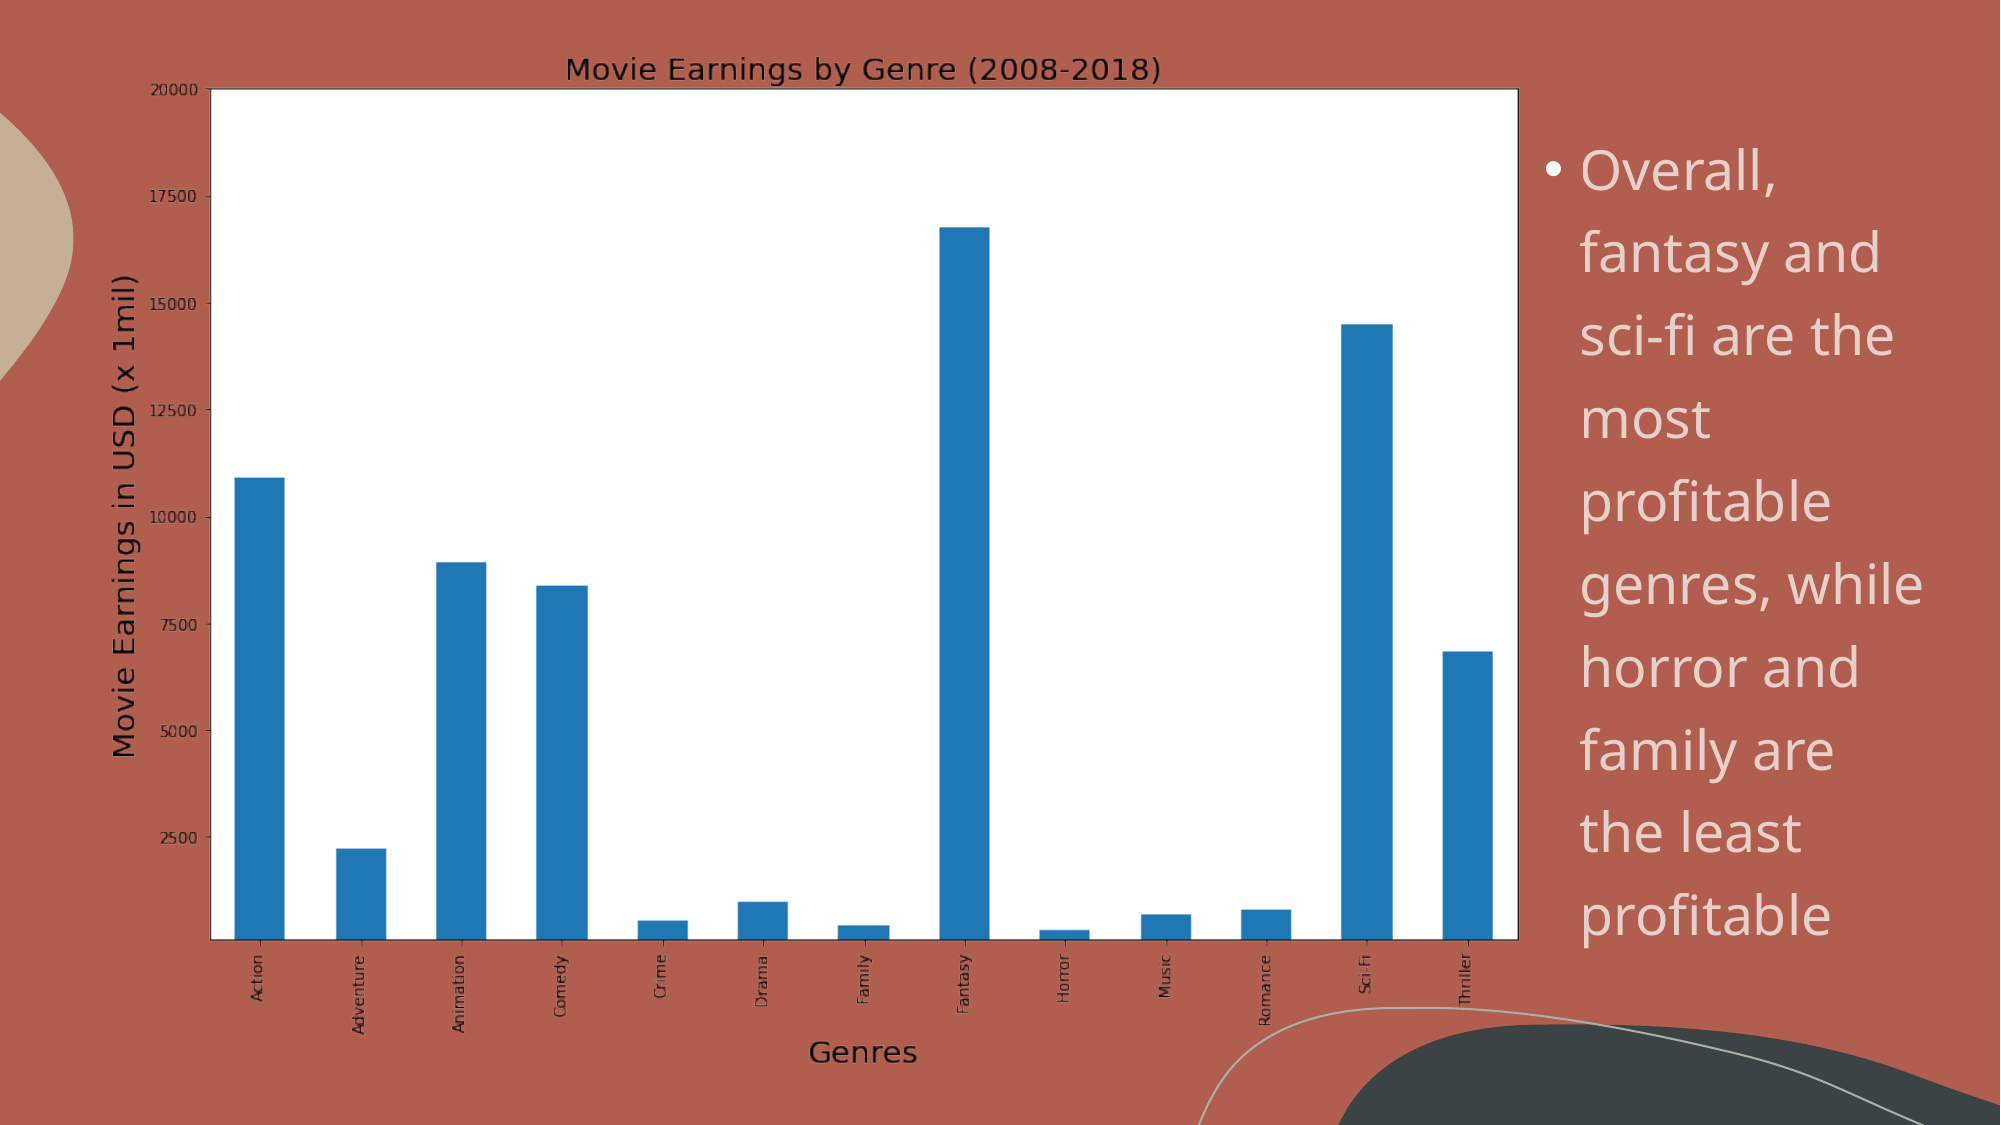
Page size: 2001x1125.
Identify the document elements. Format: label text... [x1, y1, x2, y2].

list Overall, fantasy and sci-fi are the most profitable genres, while horror and family are the least profitable [1529, 110, 1947, 963]
picture [102, 46, 1529, 1079]
